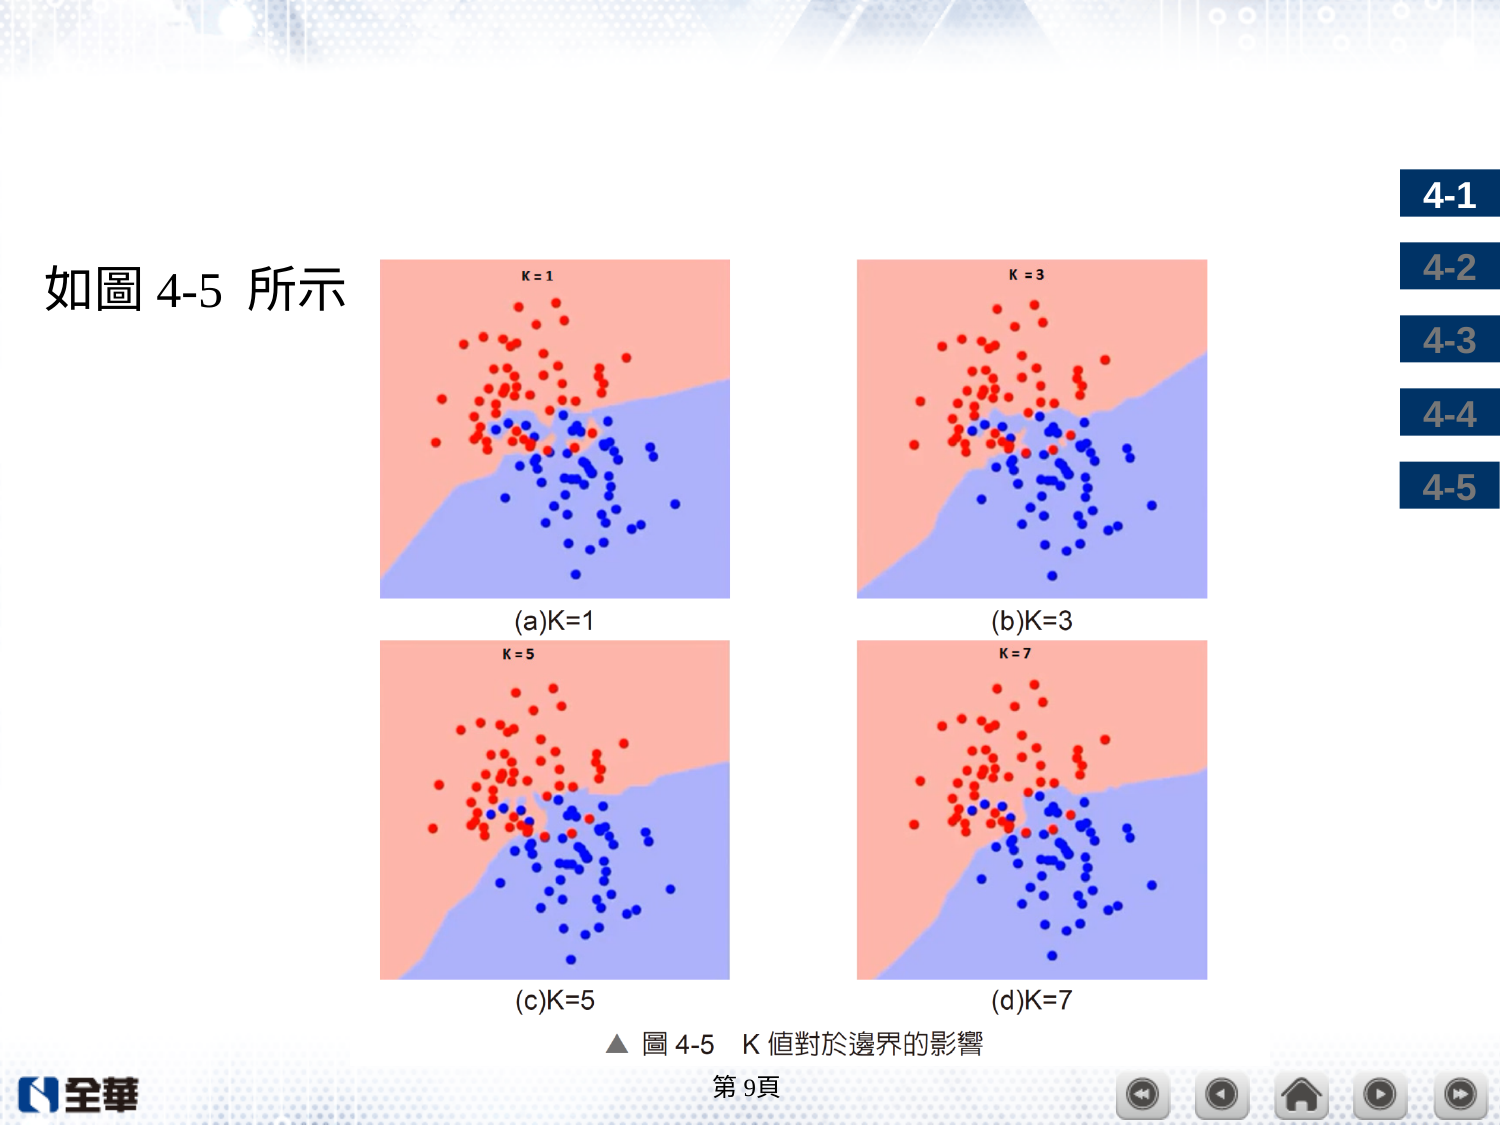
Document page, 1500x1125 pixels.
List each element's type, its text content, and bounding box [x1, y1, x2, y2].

list 如圖4-5 所示 [29, 219, 1386, 1048]
picture [0, 0, 1500, 1125]
